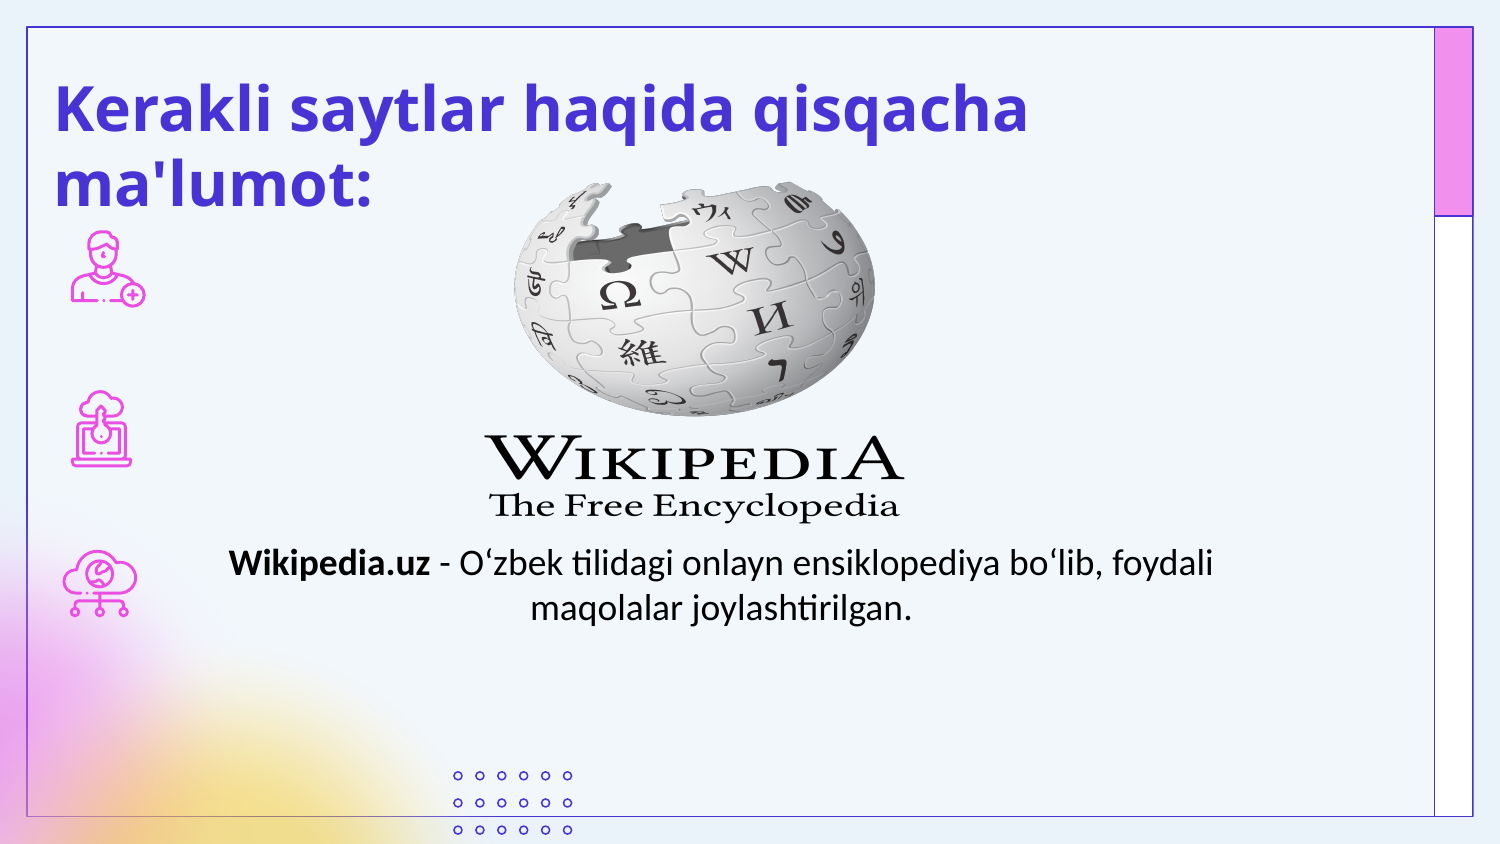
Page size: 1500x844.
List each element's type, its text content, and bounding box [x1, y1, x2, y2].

text_box Wikipedia.uz - Oʻzbek tilidagi onlayn ensiklopediya boʻlib, foydali maqolalar joylashtirilgan. [193, 530, 1250, 636]
picture [0, 492, 511, 844]
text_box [62, 549, 138, 618]
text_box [70, 230, 146, 308]
title Kerakli saytlar haqida qisqacha ma'lumot: [38, 54, 1302, 148]
picture [456, 143, 933, 536]
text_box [70, 389, 133, 468]
